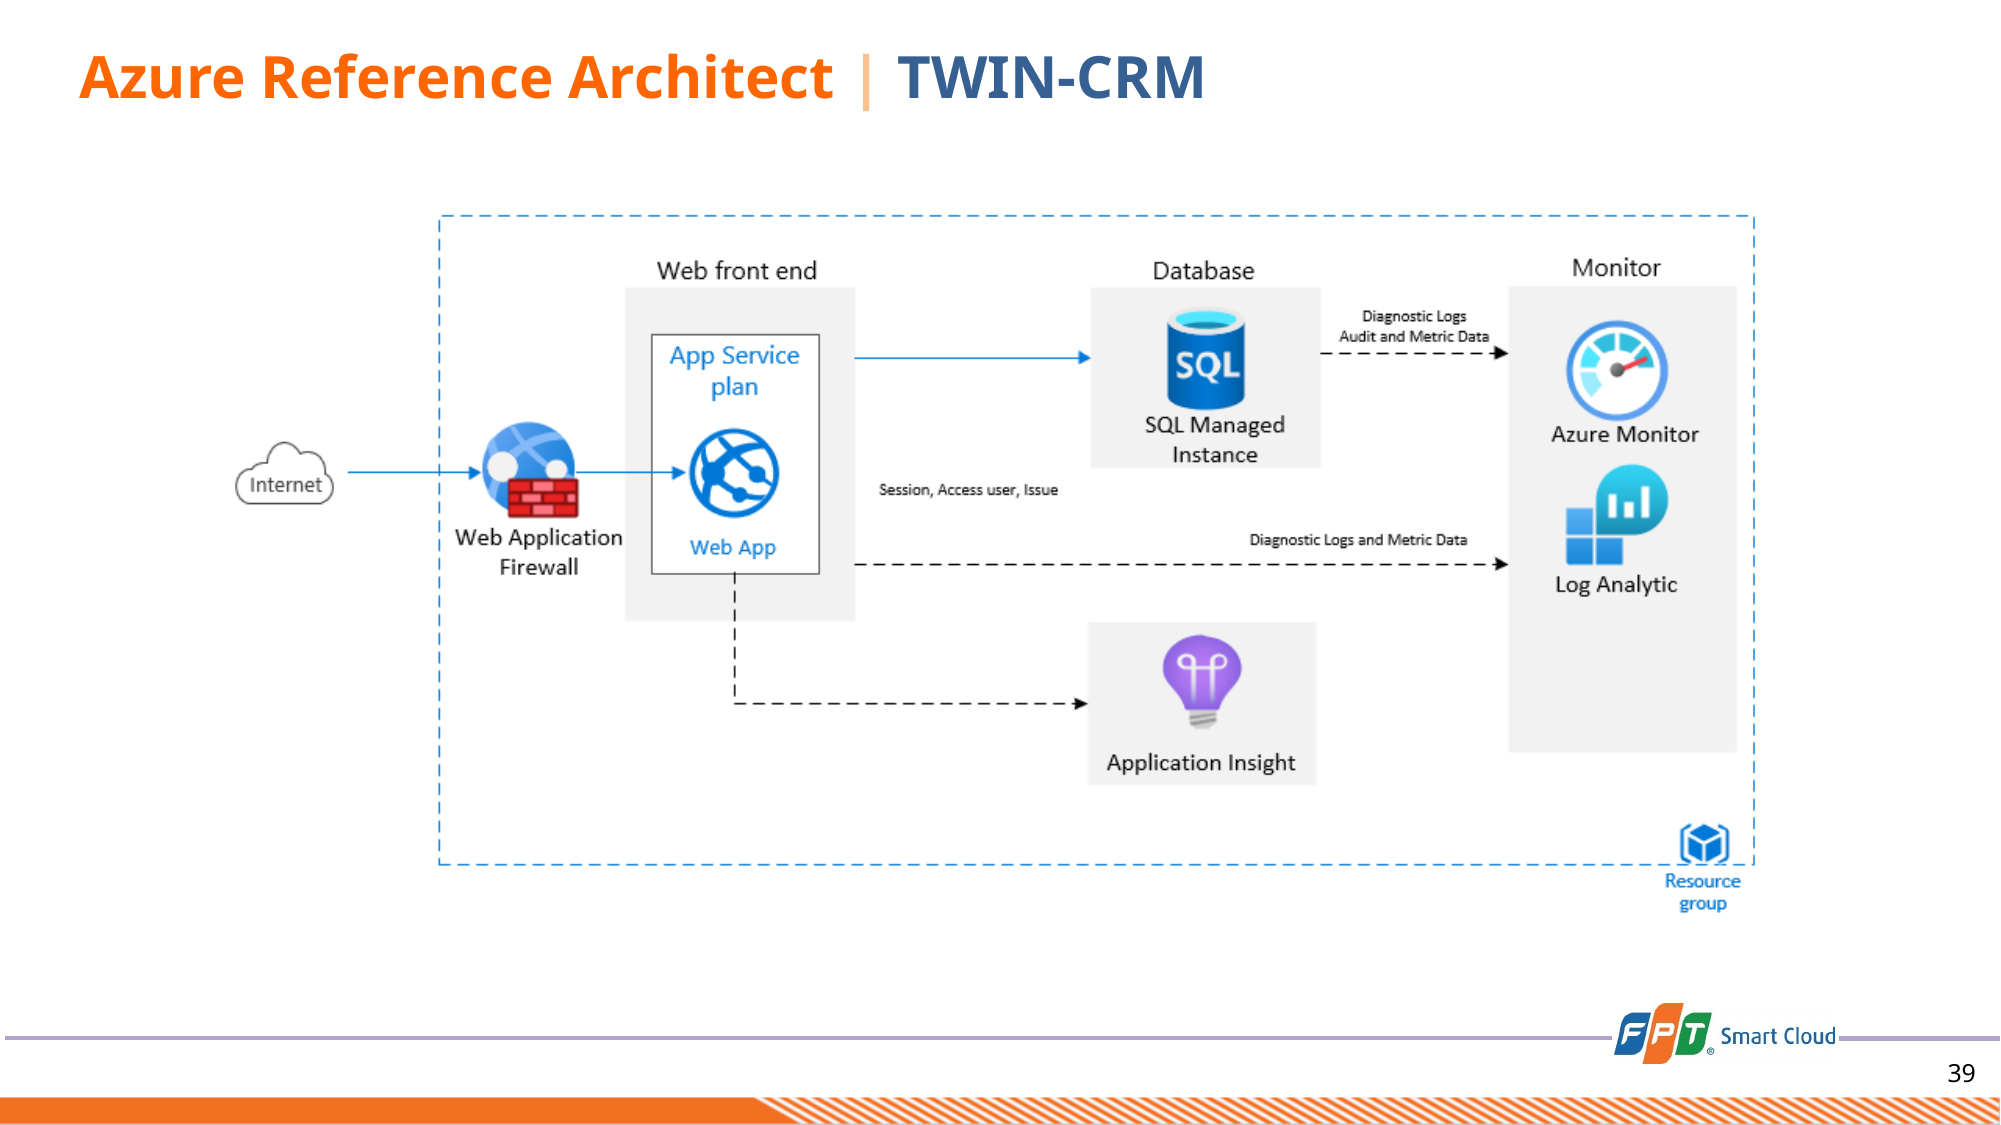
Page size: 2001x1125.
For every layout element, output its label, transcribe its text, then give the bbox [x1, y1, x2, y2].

text_box 39 [1932, 1050, 1993, 1111]
text_box Azure Reference Architect | TWIN-CRM [64, 39, 1633, 119]
text_box [83, 186, 1809, 901]
picture [0, 0, 2001, 1125]
